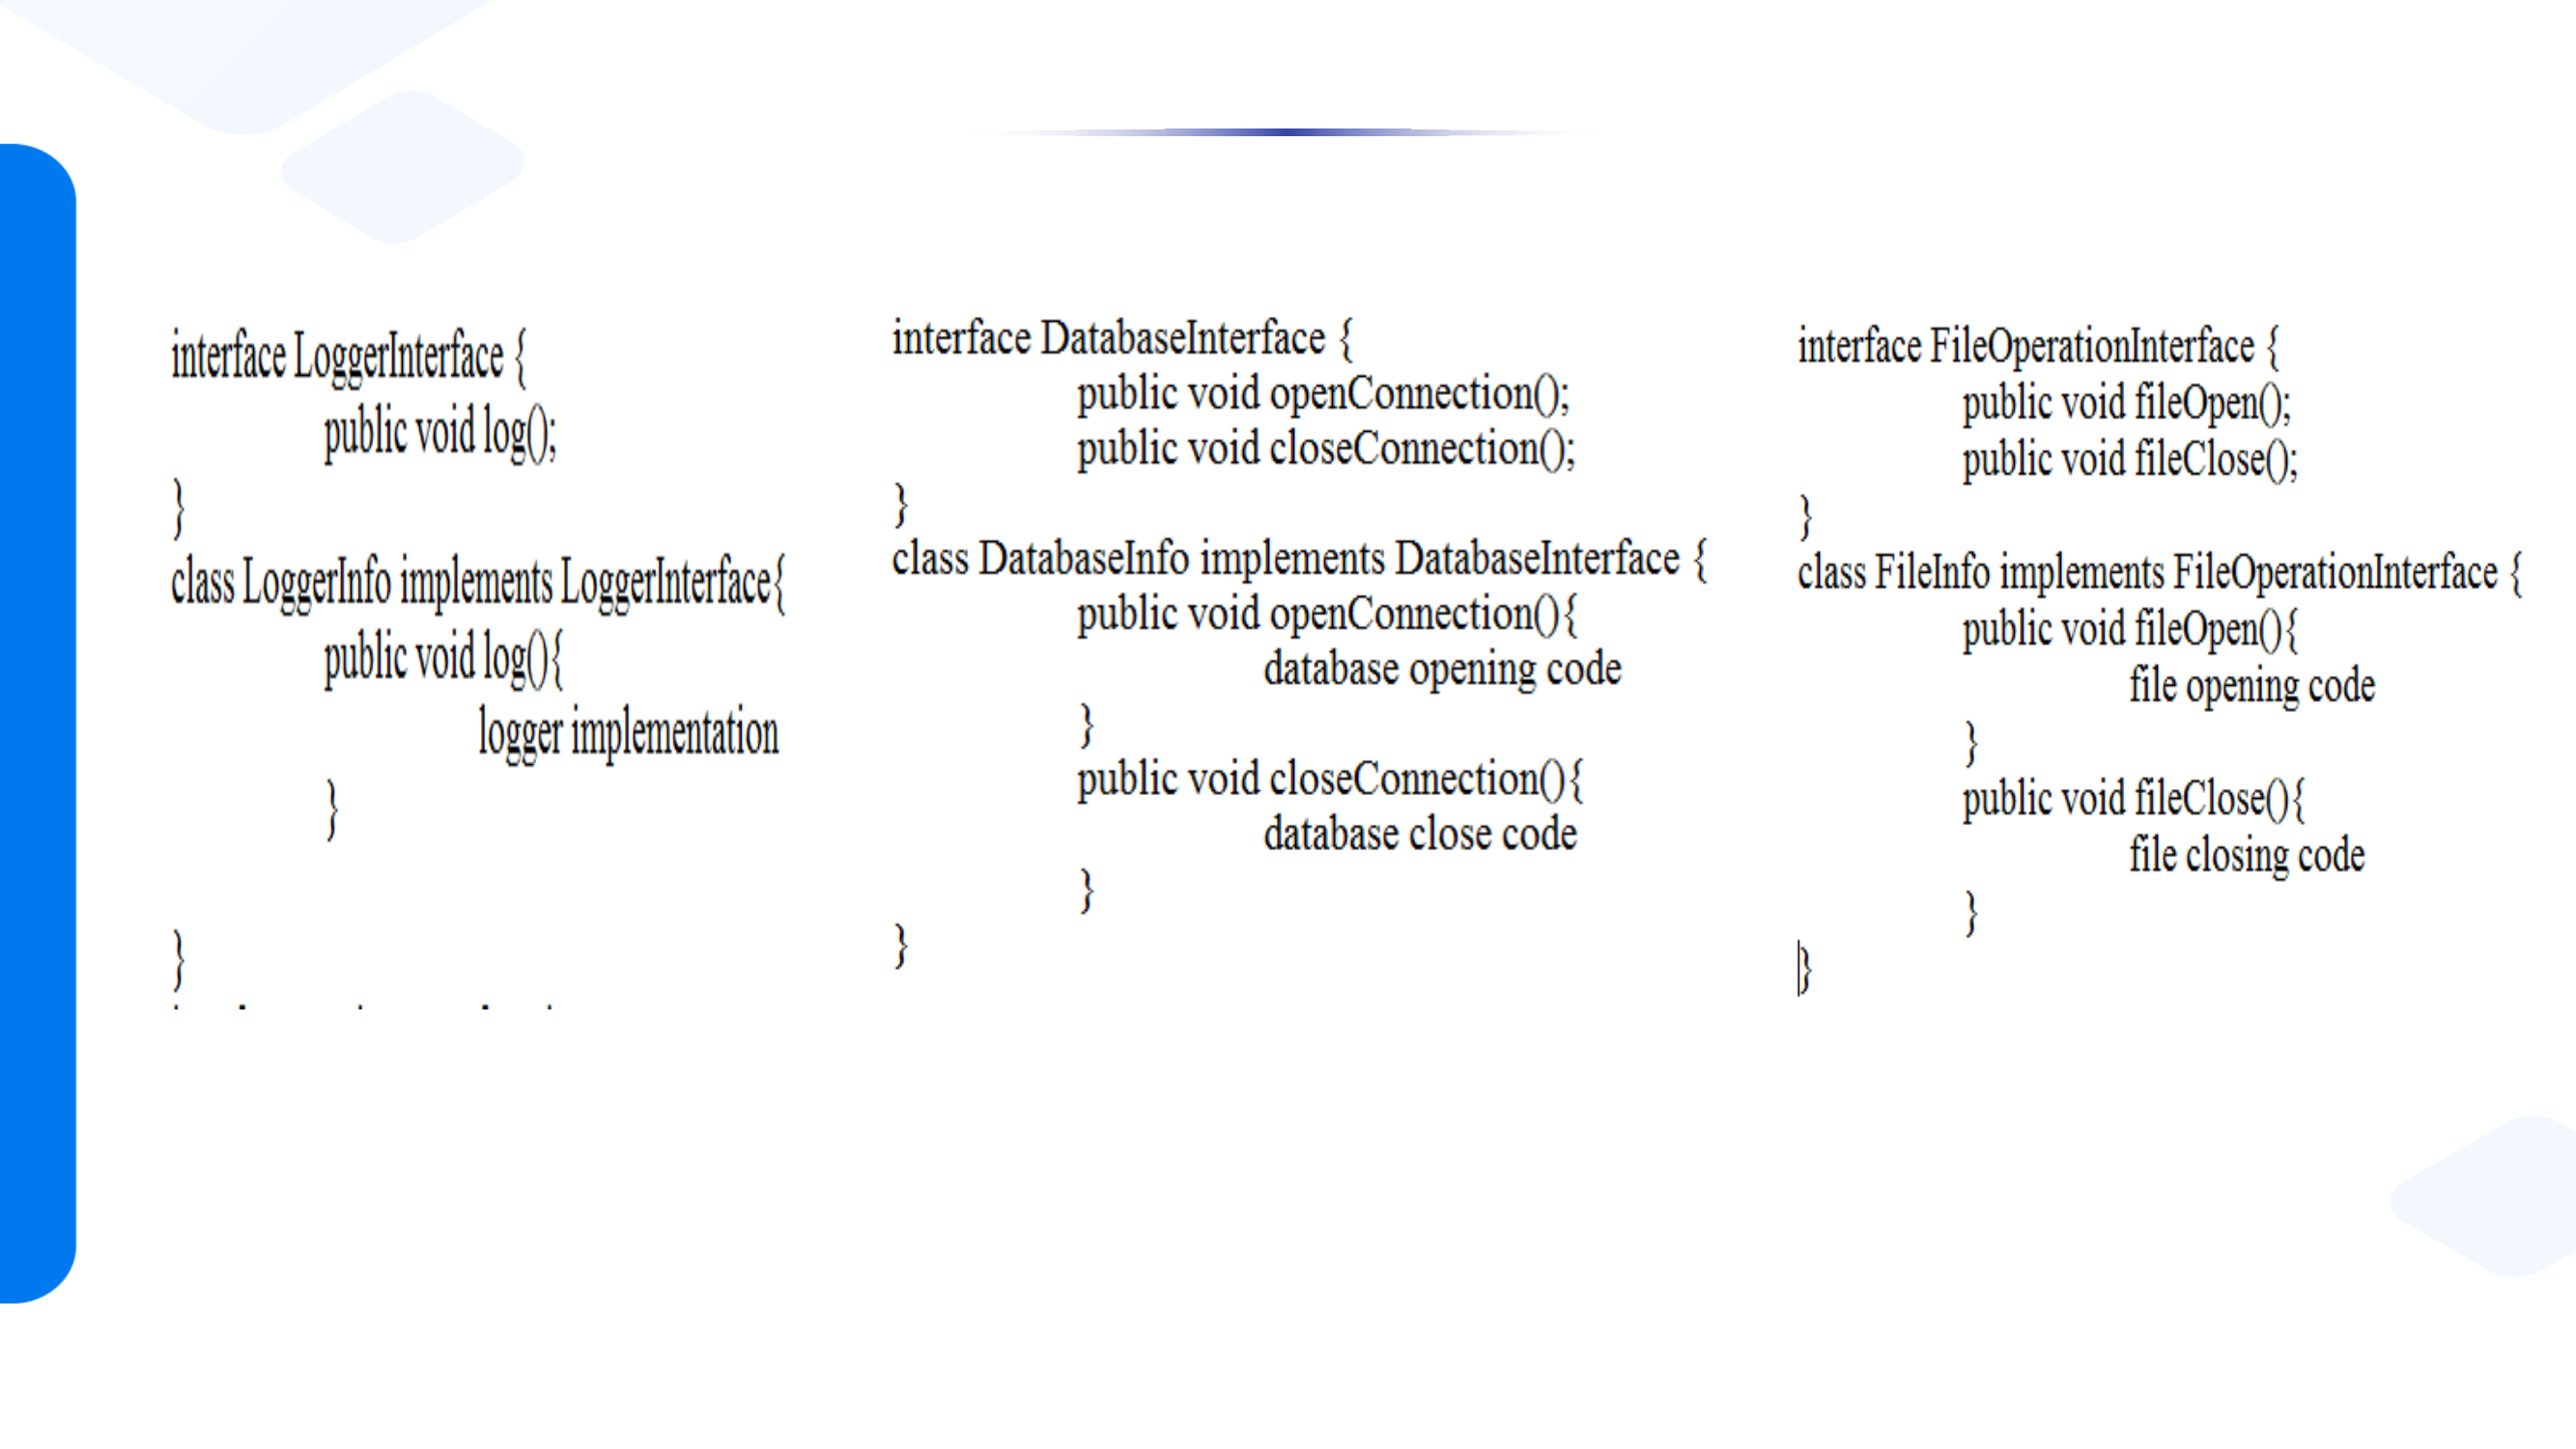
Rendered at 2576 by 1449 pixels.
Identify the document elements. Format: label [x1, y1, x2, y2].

picture [0, 0, 2576, 1449]
text_box [962, 128, 1613, 137]
